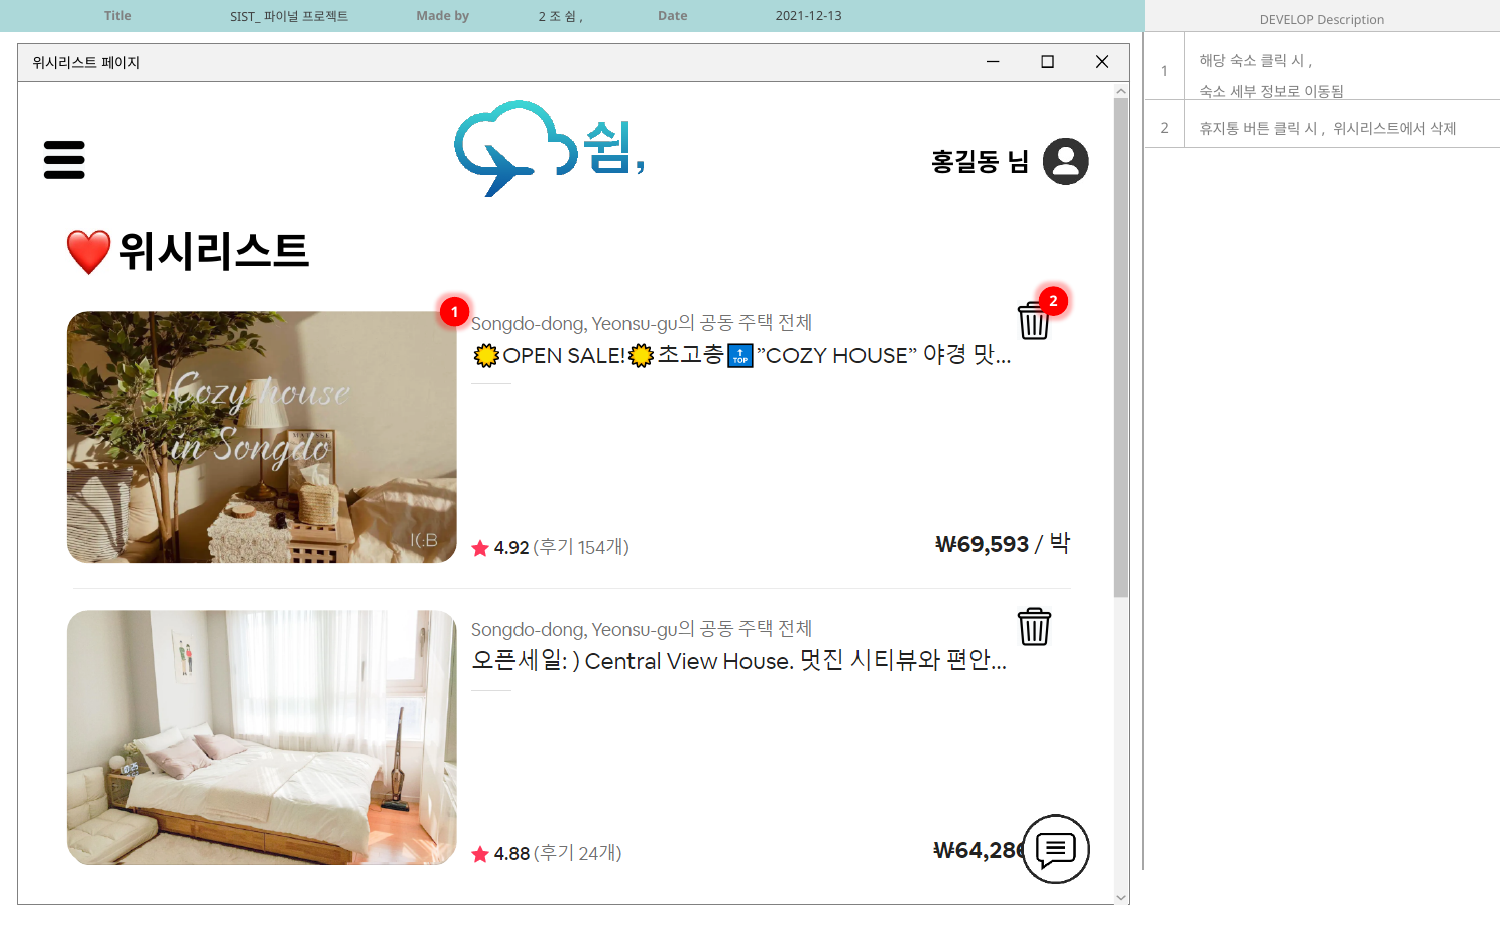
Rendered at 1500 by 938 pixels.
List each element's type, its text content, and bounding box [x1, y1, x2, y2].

table_cell 휴지통 버튼 클릭 시, 위시리스트에서 삭제 [1185, 100, 1500, 147]
picture [1041, 137, 1089, 186]
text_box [1113, 83, 1129, 906]
table_header DEVELOP Description [1145, 0, 1500, 31]
table_cell 1 [1145, 32, 1184, 99]
picture [60, 293, 1091, 884]
picture [454, 99, 644, 197]
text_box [422, 295, 487, 329]
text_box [17, 43, 1131, 905]
table_cell 2 [1145, 100, 1184, 147]
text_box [1021, 284, 1086, 318]
picture [43, 140, 86, 179]
table_cell 해당 숙소 클릭 시, 숙소 세부 정보로 이동됨 [1185, 32, 1500, 99]
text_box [64, 217, 339, 284]
